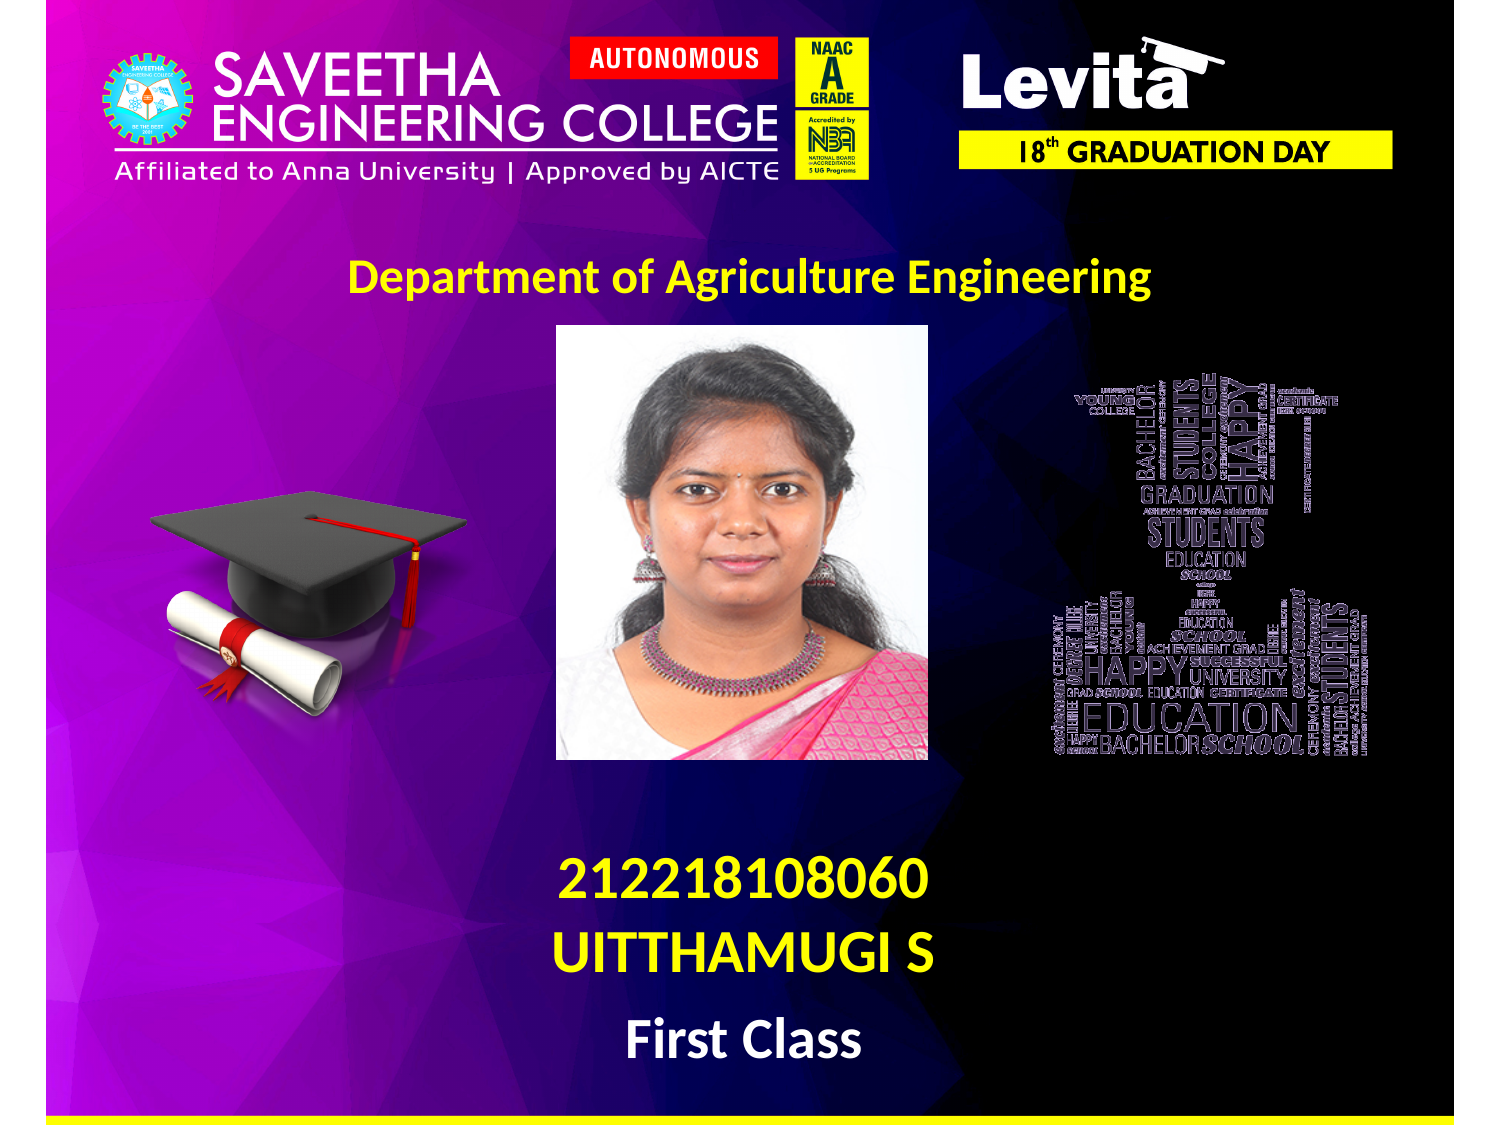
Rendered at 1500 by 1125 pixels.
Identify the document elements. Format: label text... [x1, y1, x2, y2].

list First Class [294, 992, 1194, 1125]
picture [46, 0, 1454, 1125]
title 212218108060 UITTHAMUGI S [294, 829, 1194, 992]
